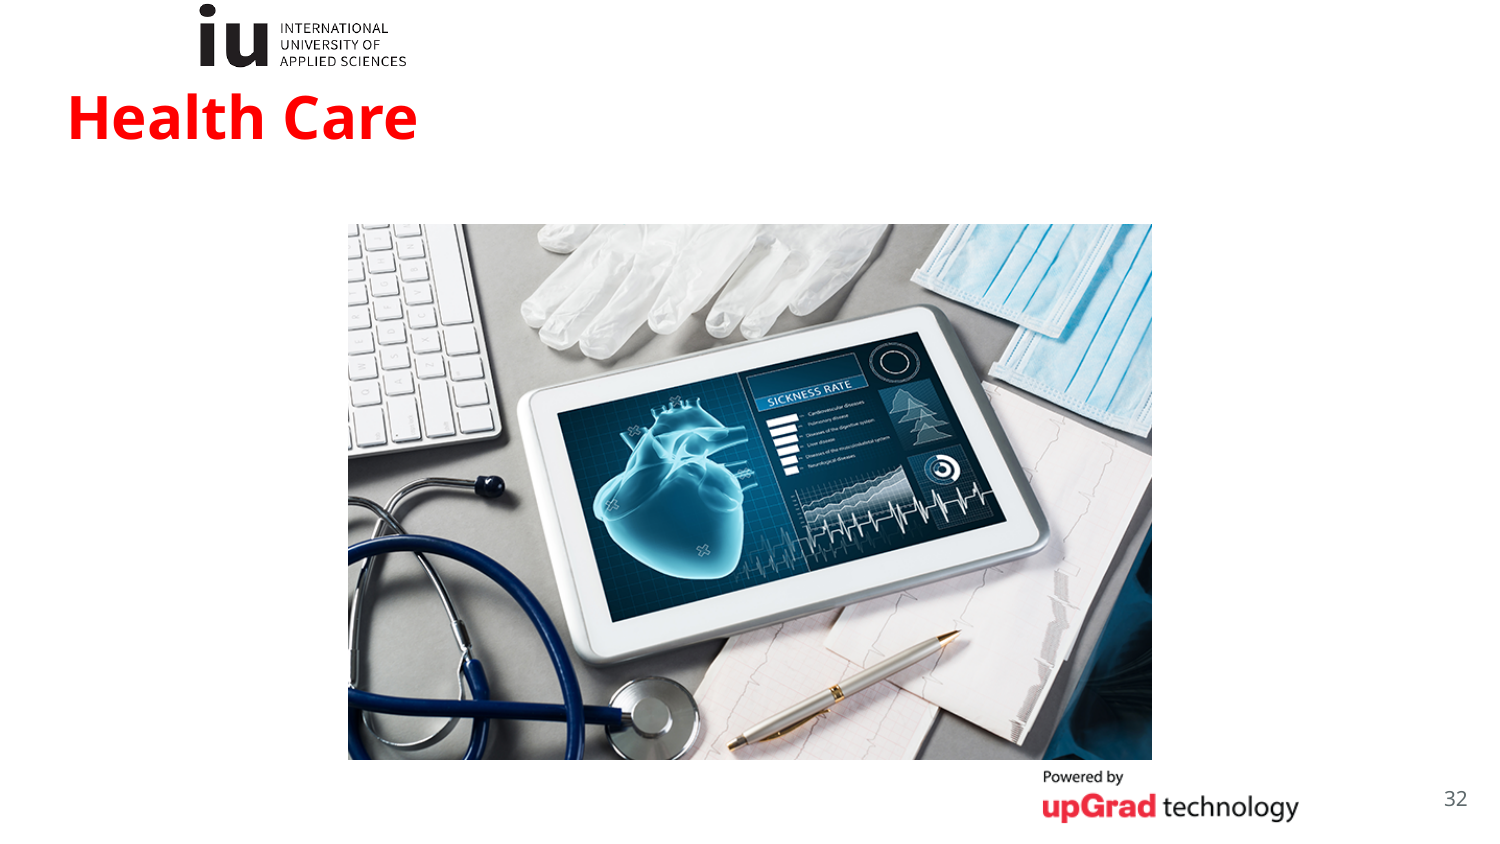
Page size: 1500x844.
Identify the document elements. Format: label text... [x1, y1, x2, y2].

picture [196, 0, 409, 91]
slide_number 32 [1392, 767, 1483, 833]
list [347, 224, 1153, 761]
picture [1030, 746, 1313, 842]
title Health Care [51, 64, 1449, 167]
